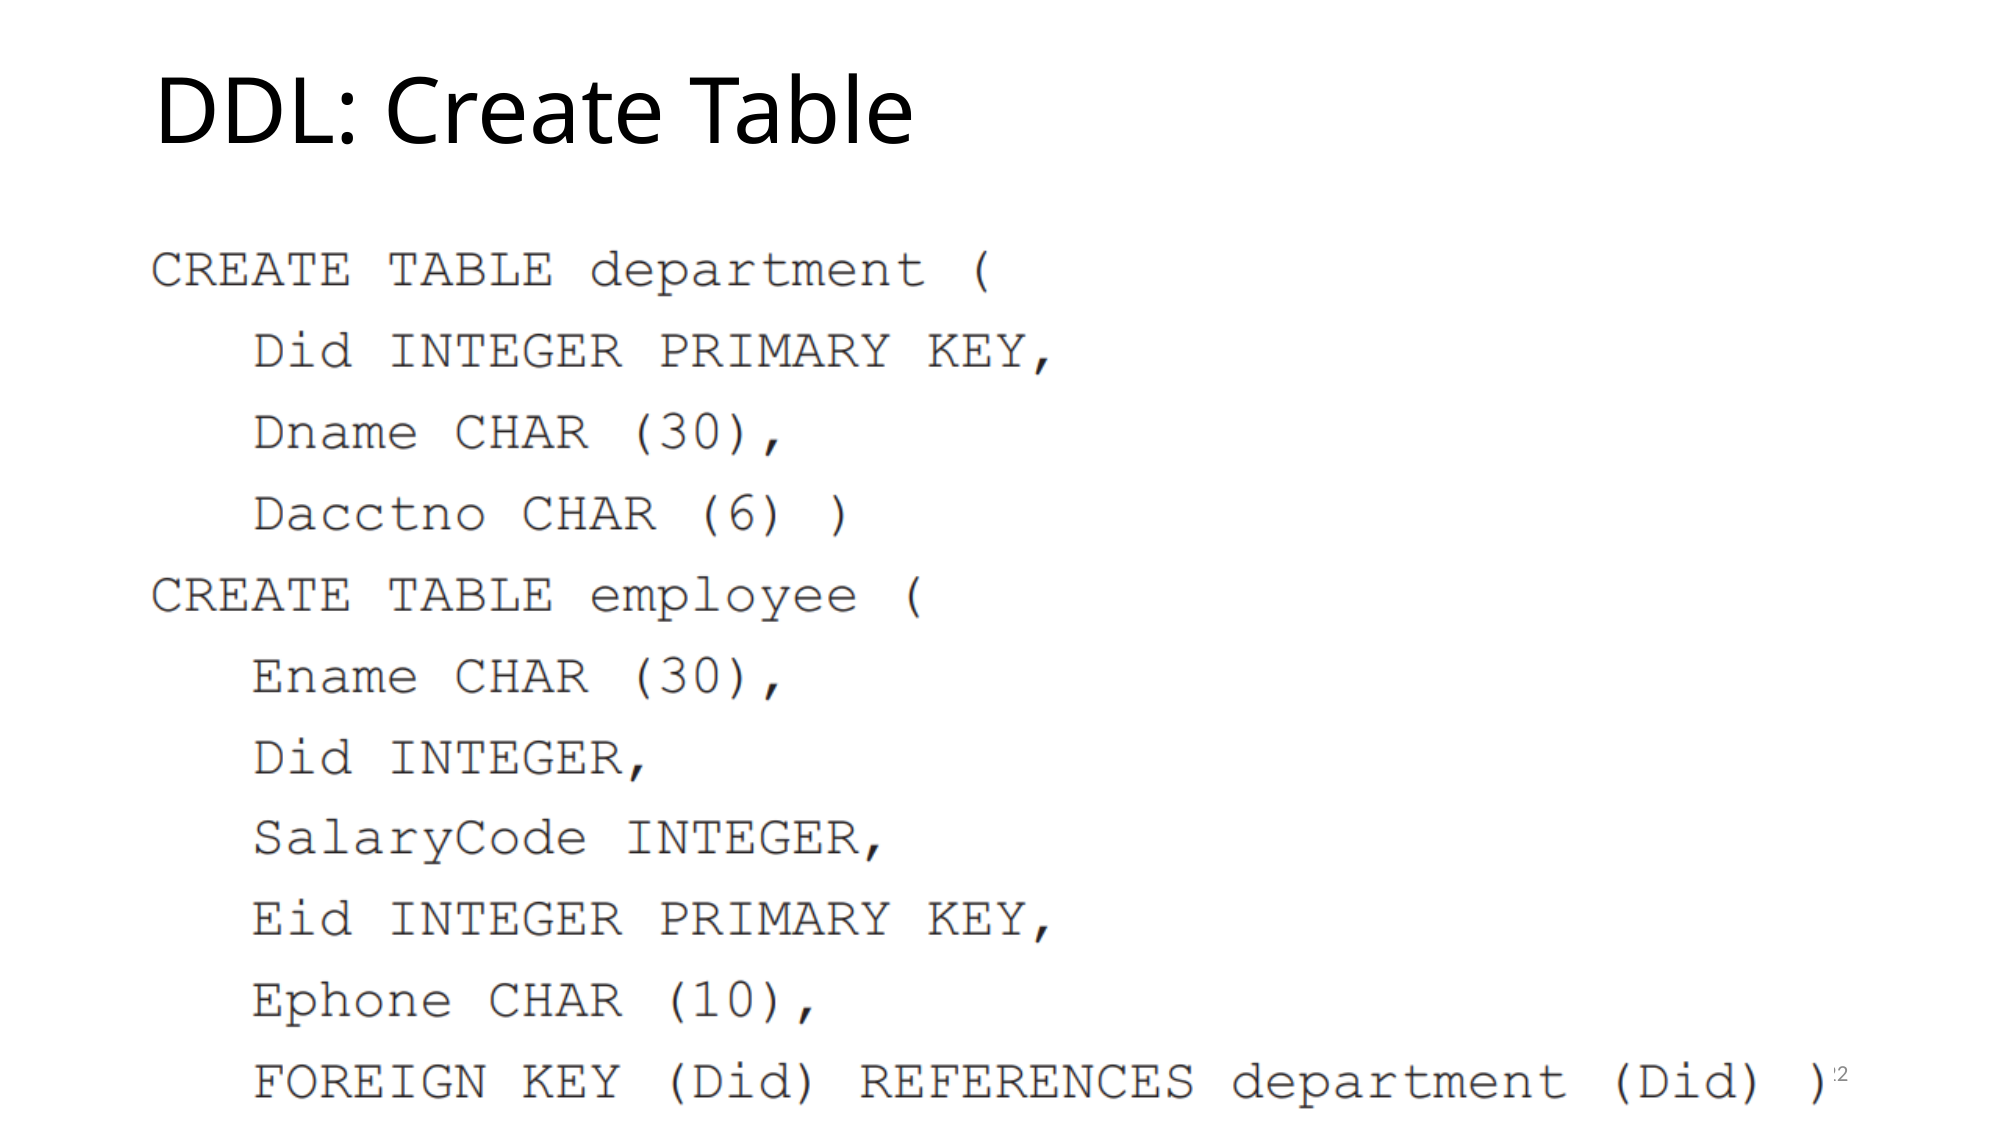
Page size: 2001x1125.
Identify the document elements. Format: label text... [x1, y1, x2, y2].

picture [136, 237, 1834, 1118]
title DDL: Create Table [138, 60, 1864, 278]
slide_number 22 [1834, 1042, 1864, 1103]
